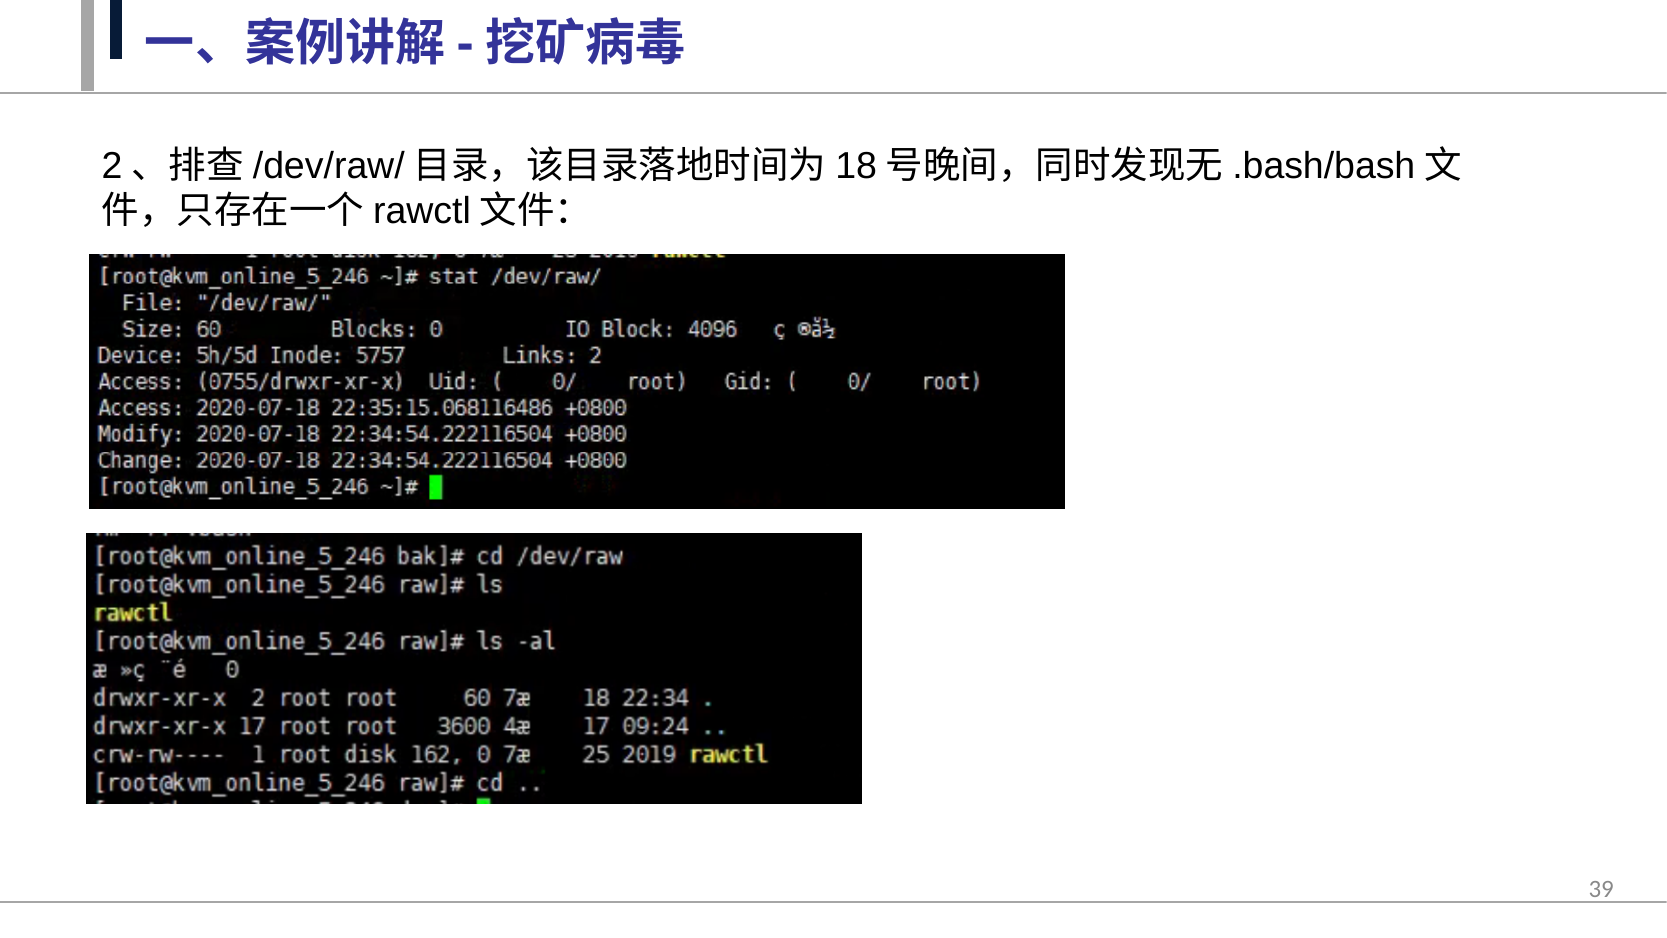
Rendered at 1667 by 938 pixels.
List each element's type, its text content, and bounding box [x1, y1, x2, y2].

text_box 一、案例讲解-挖矿病毒 [130, 2, 700, 78]
slide_number 39 [1240, 862, 1630, 913]
picture [89, 254, 1065, 510]
text_box 2、排查/dev/raw/目录，该目录落地时间为18号晚间，同时发现无.bash/bash文件，只存在一个rawctl文件： [86, 133, 1507, 239]
picture [86, 532, 863, 805]
